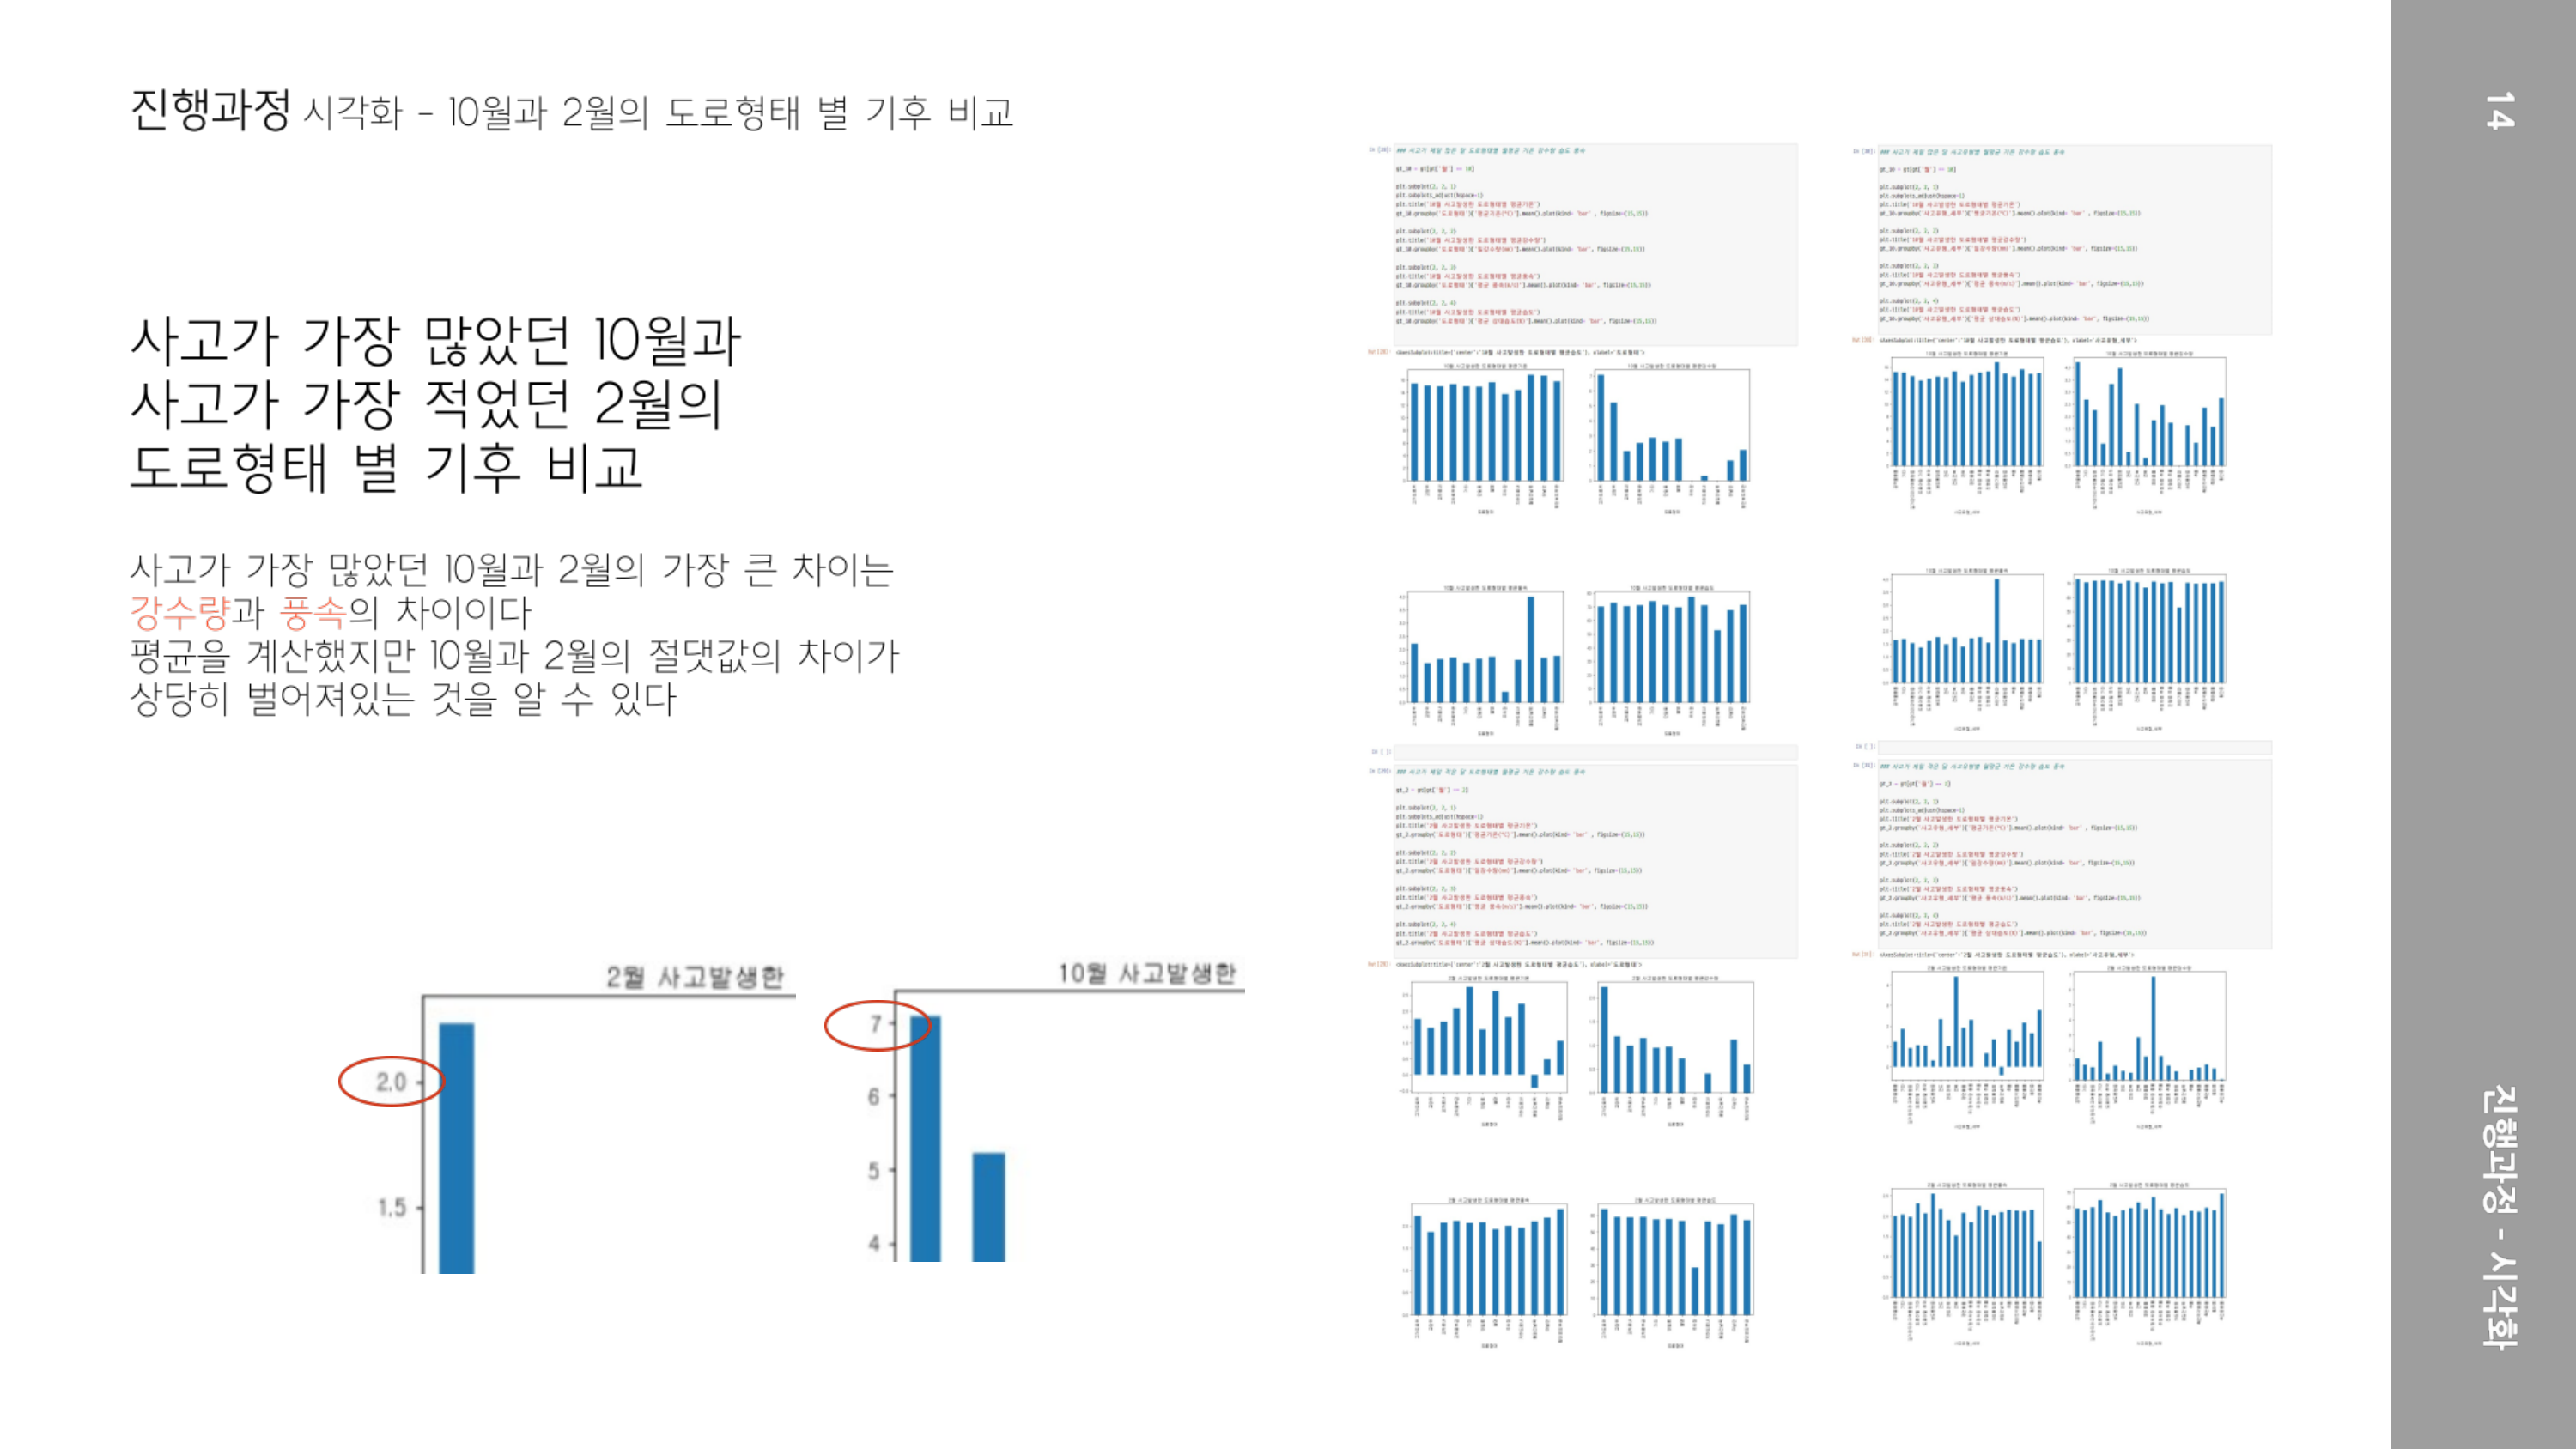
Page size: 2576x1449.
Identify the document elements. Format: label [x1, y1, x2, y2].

text_box [2391, 0, 2576, 1449]
picture [121, 296, 767, 518]
picture [124, 540, 916, 737]
text_box [824, 942, 1246, 1262]
text_box [338, 1056, 446, 1108]
text_box [824, 1000, 932, 1052]
text_box [2476, 88, 2526, 1352]
text_box [301, 929, 796, 1275]
text_box [1367, 142, 1801, 1352]
text_box [1851, 142, 2275, 1352]
picture [123, 76, 1030, 151]
